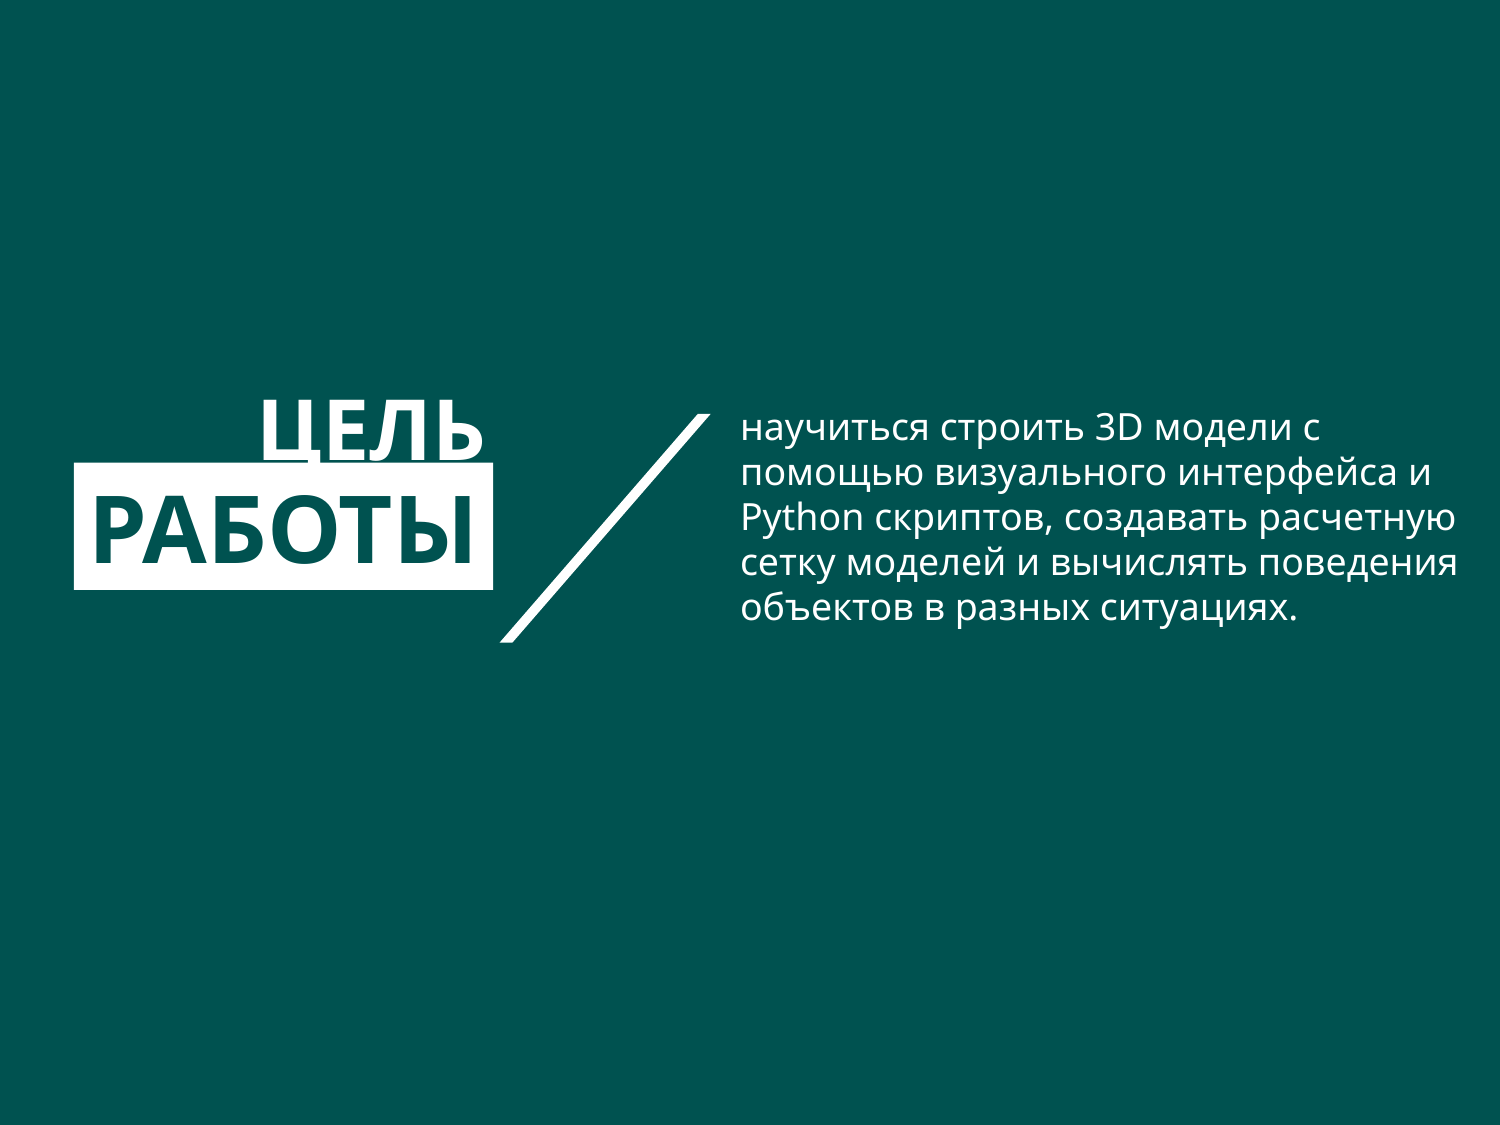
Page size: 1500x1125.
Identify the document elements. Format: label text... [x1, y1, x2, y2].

text_box [497, 412, 713, 644]
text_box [98, 369, 486, 591]
text_box научиться строить 3D модели с помощью визуального интерфейса и Python скриптов, создавать расчетную сетку моделей и вычислять поведения объектов в разных ситуациях. [725, 395, 1479, 636]
